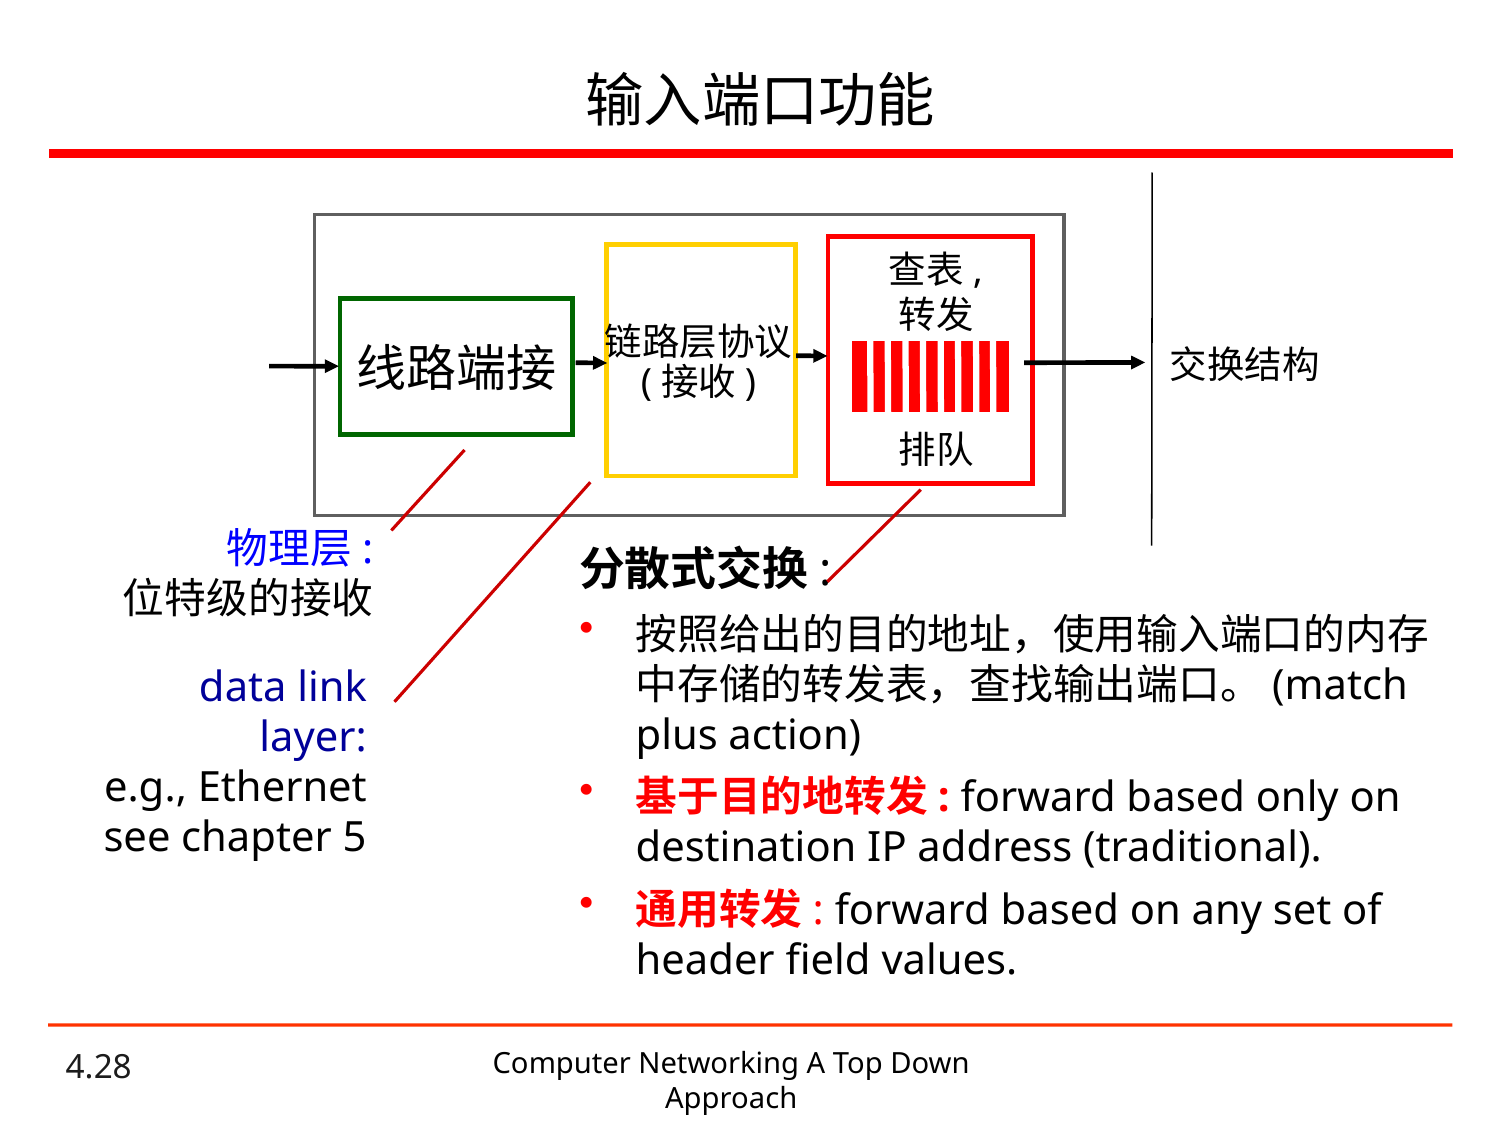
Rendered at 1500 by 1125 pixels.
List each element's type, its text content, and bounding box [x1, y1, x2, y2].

text_box [269, 360, 339, 373]
text_box [1024, 356, 1146, 369]
text_box 链路层协议 (接收) [611, 295, 786, 432]
text_box [314, 214, 1064, 516]
text_box [828, 236, 1033, 484]
list 分散式交换: 按照给出的目的地址，使用输入端口的内存中存储的转发表，查找输出端口。(match plus action) 基于目的地转发: forward based only on destination IP address (traditional). 通用转发: forward based on any set of header field values. [564, 537, 1460, 996]
text_box 交换结构 [1158, 298, 1332, 435]
title 输入端口功能 [69, 47, 1452, 149]
text_box [606, 244, 796, 476]
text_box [848, 338, 1013, 416]
text_box data link layer: e.g., Ethernet see chapter 5 [75, 652, 382, 918]
text_box 物理层: 位特级的接收 [107, 514, 389, 630]
text_box 线路端接 [340, 298, 573, 435]
text_box 查表, 转发 排队 [874, 423, 998, 479]
text_box [796, 349, 828, 363]
text_box 查表, 转发 排队 [874, 238, 998, 335]
text_box [575, 356, 608, 370]
